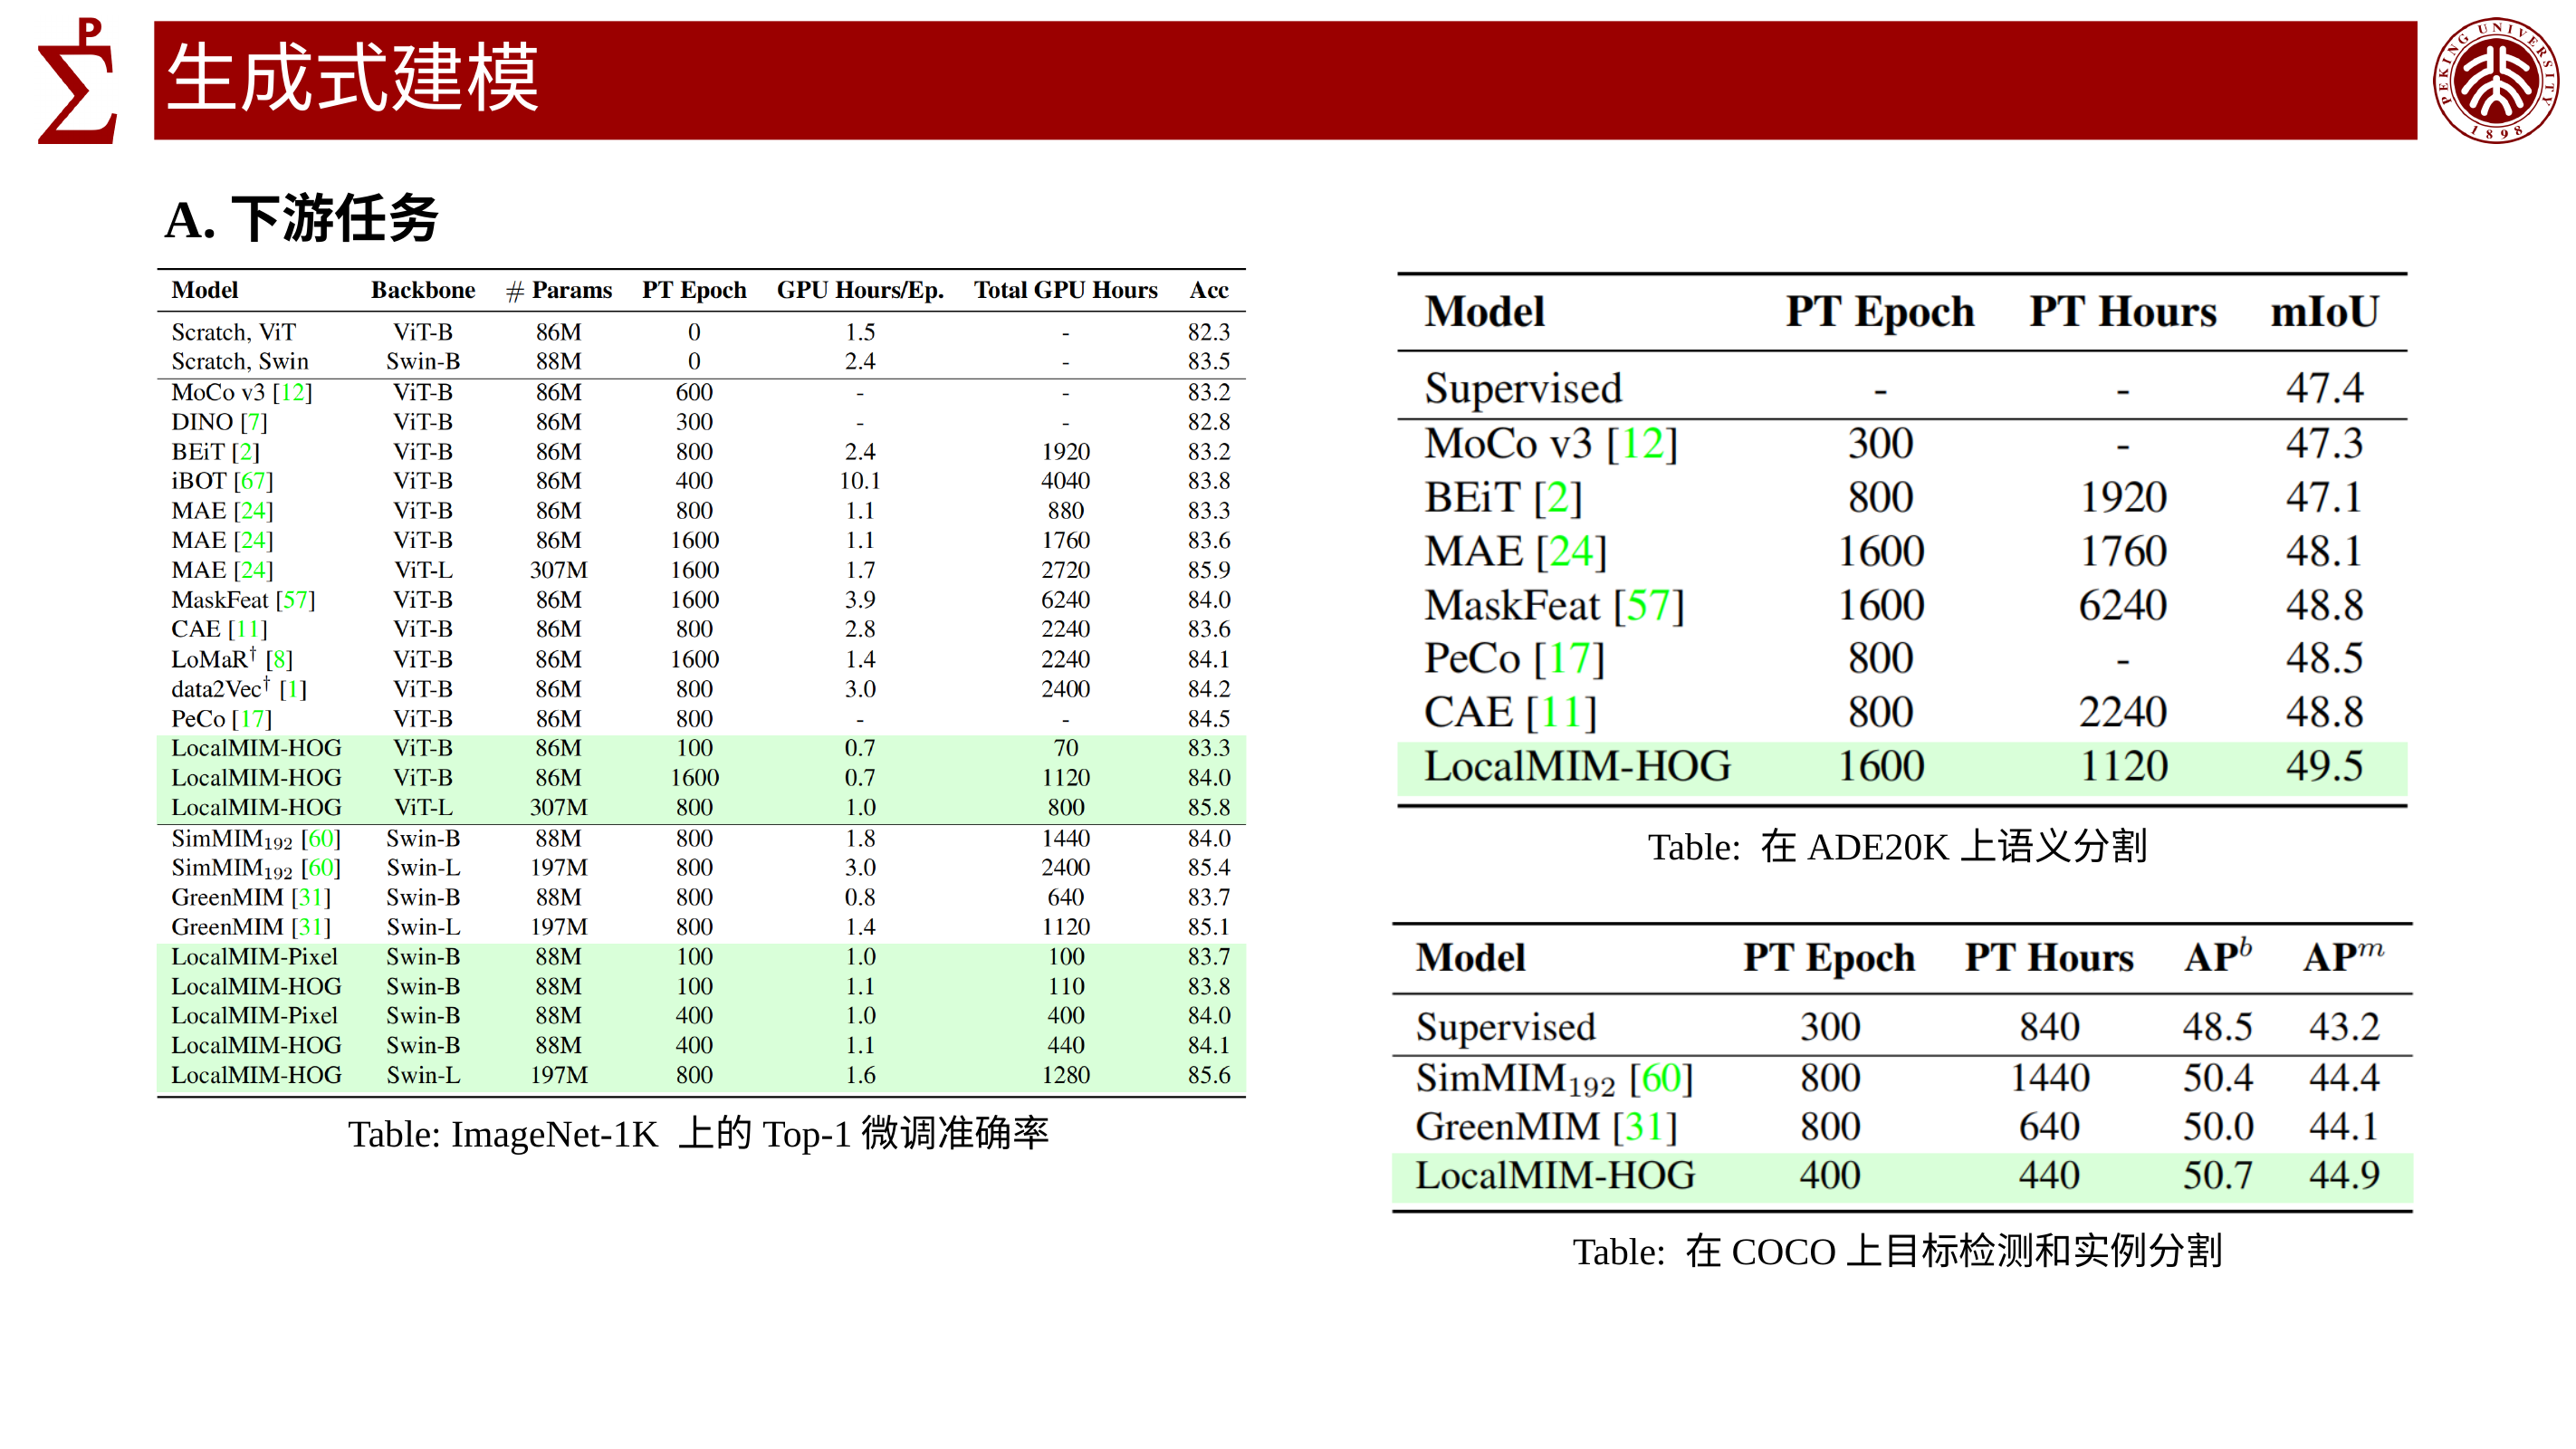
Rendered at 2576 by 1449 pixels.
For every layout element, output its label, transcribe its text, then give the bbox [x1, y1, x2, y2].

text_box Table: 在COCO上目标检测和实例分割 [1385, 1220, 2411, 1280]
picture [2433, 17, 2560, 144]
text_box Table: ImageNet-1K 上的Top-1微调准确率 [150, 1103, 1249, 1162]
picture [1384, 916, 2415, 1220]
picture [1385, 265, 2412, 814]
picture [34, 15, 119, 147]
text_box Table: 在ADE20K上语义分割 [1385, 814, 2411, 876]
picture [150, 265, 1249, 1103]
text_box A.下游任务 [150, 178, 2411, 1449]
title 生成式建模 [150, 24, 2411, 135]
